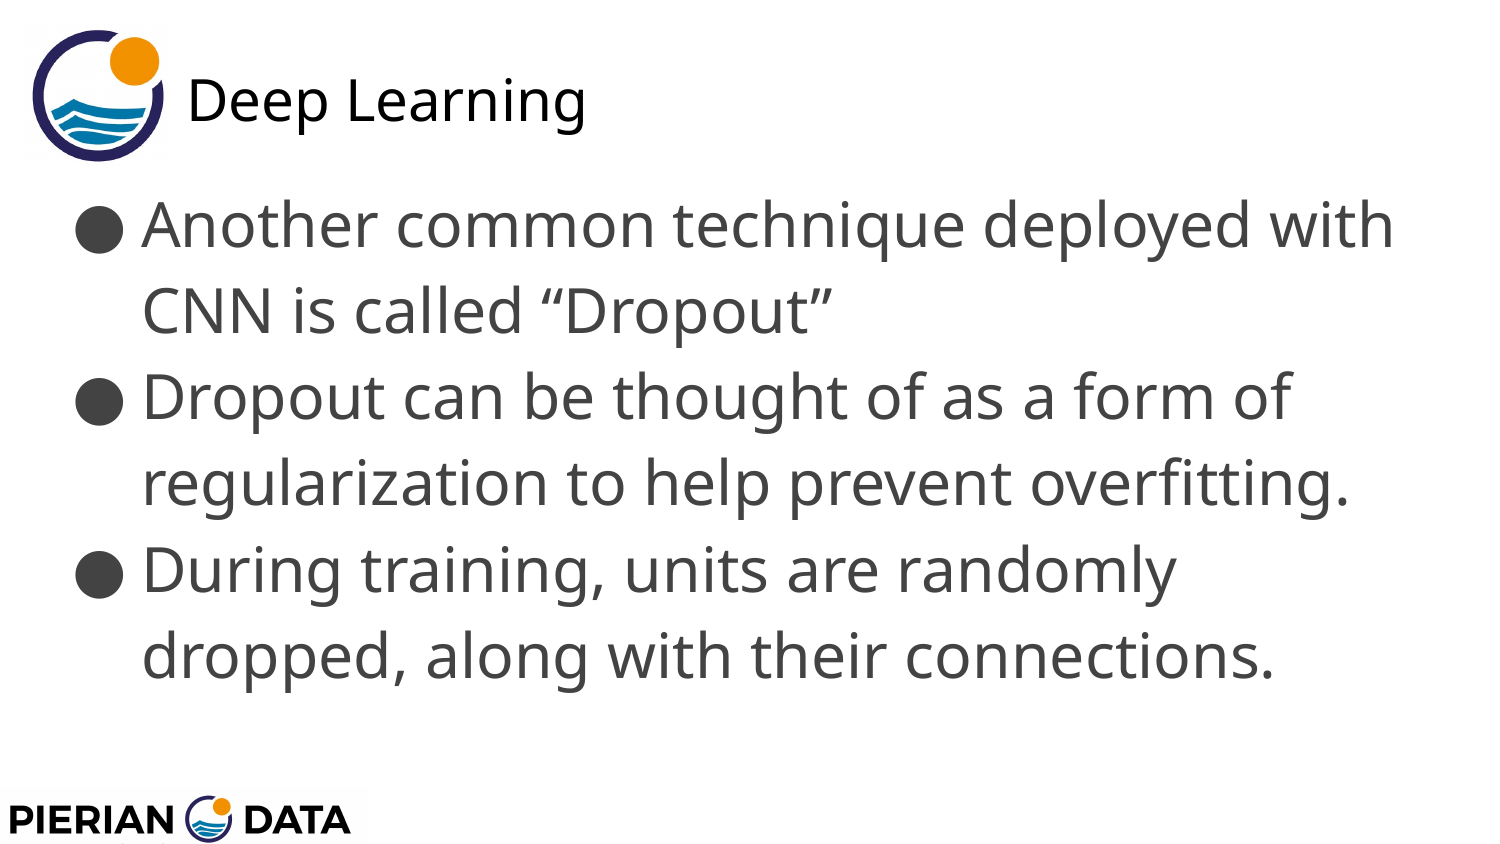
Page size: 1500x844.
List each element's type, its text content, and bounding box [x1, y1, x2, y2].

title Deep Learning [175, 48, 1449, 143]
list Another common technique deployed with CNN is called “Dropout” Dropout can be thought of as a form of regularization to help prevent overfitting. During training, units are randomly dropped, along with their connections. [51, 158, 1449, 261]
picture [24, 24, 172, 167]
picture [0, 787, 368, 844]
